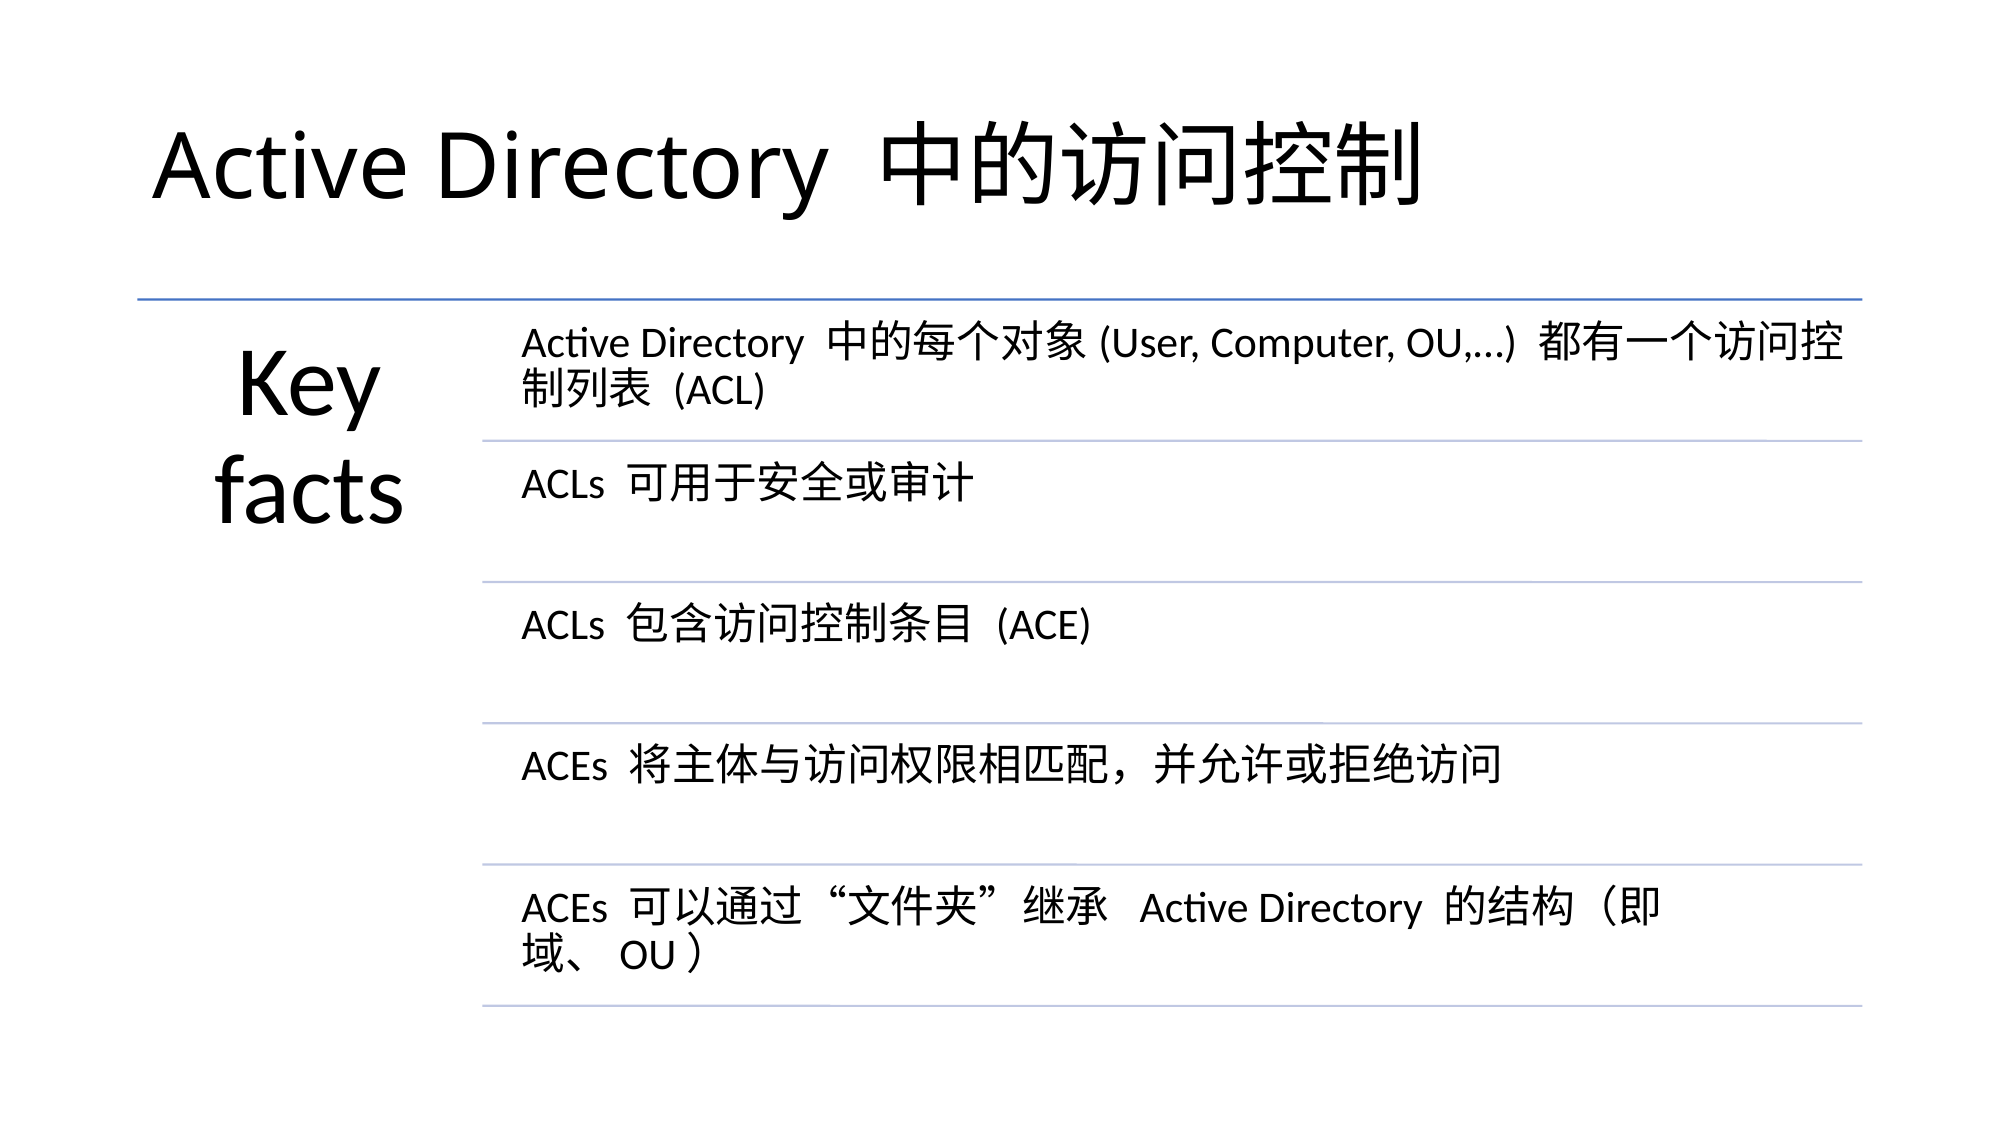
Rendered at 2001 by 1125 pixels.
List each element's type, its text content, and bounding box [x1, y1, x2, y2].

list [137, 299, 1863, 1014]
title Active Directory 中的访问控制 [137, 59, 1863, 278]
